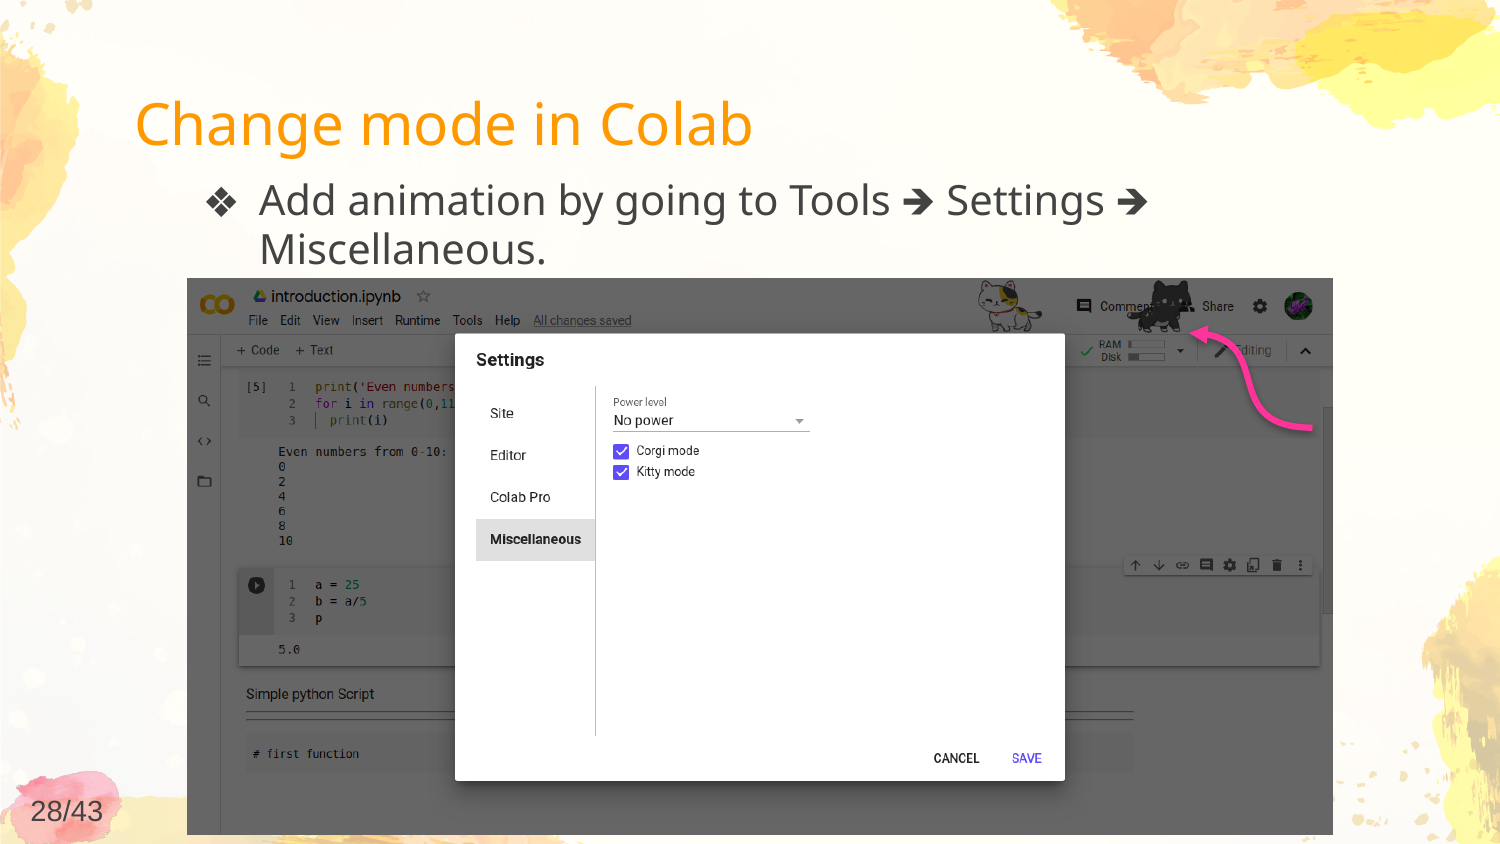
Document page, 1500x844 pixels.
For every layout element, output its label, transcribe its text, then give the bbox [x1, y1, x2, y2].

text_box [1188, 332, 1313, 428]
title Change mode in Colab [119, 71, 1388, 166]
text_box Add animation by going to Tools 🡺 Settings 🡺 Miscellaneous. [187, 165, 1238, 277]
picture [0, 0, 1500, 844]
